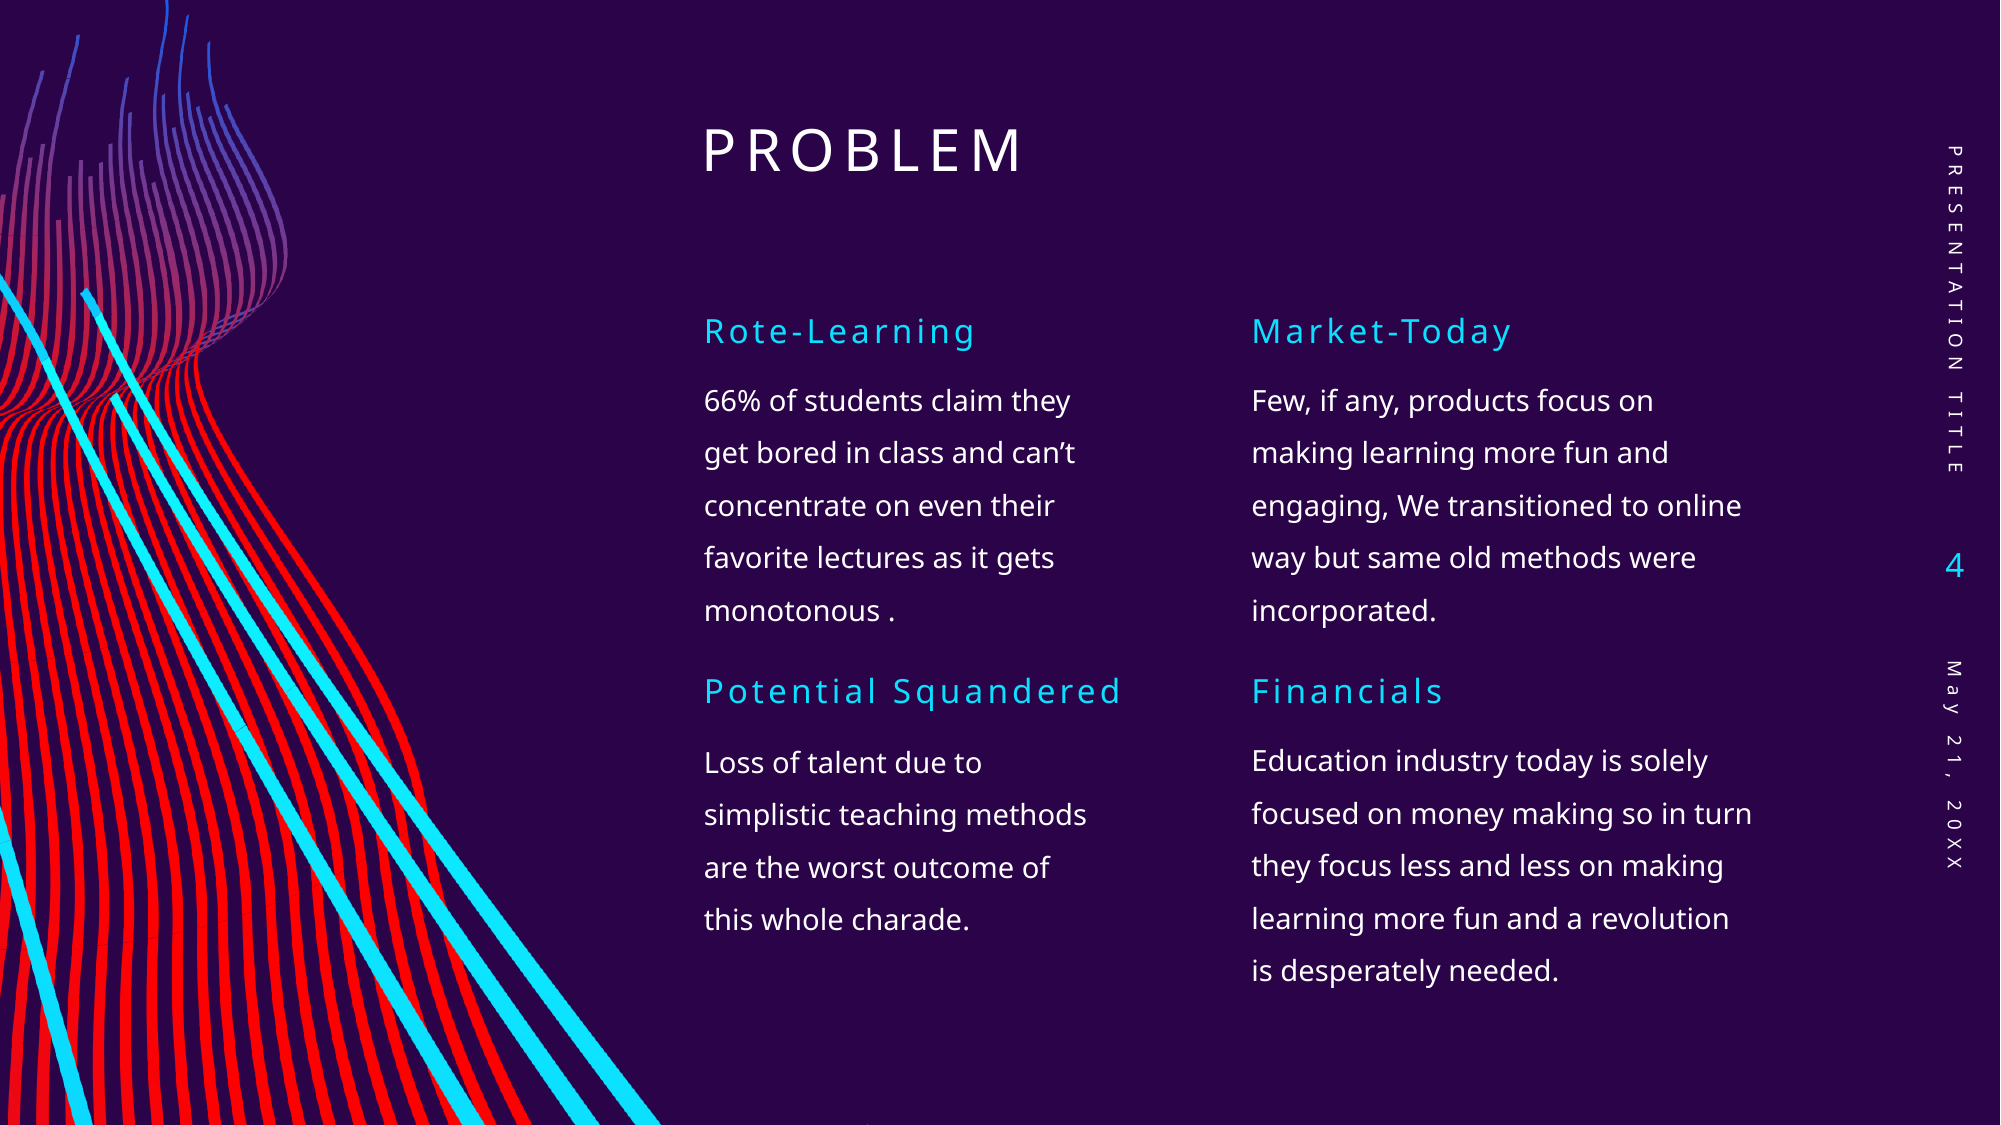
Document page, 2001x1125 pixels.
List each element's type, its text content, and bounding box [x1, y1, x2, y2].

title Problem [686, 114, 1494, 224]
list 66% of students claim they get bored in class and can’t concentrate on even their favorite lectures as it gets monotonous . [688, 357, 1125, 629]
slide_number 4 [1889, 519, 1980, 615]
list Loss of talent due to simplistic teaching methods are the worst outcome of this whole charade. [688, 719, 1109, 938]
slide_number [1925, 645, 1986, 1080]
list Few, if any, products focus on making learning more fun and engaging, We transitioned to online way but same old methods were incorporated. [1236, 357, 1769, 570]
list Financials [1236, 667, 1657, 717]
footer PRESENTATION TITLE [1926, 33, 1987, 489]
list Market-Today [1236, 307, 1657, 357]
list Rote-Learning [688, 307, 1109, 357]
list Potential Squandered [688, 667, 1178, 728]
picture [0, 0, 2000, 1125]
list Education industry today is solely focused on money making so in turn they focus less and less on making learning more fun and a revolution is desperately needed. [1236, 717, 1769, 930]
